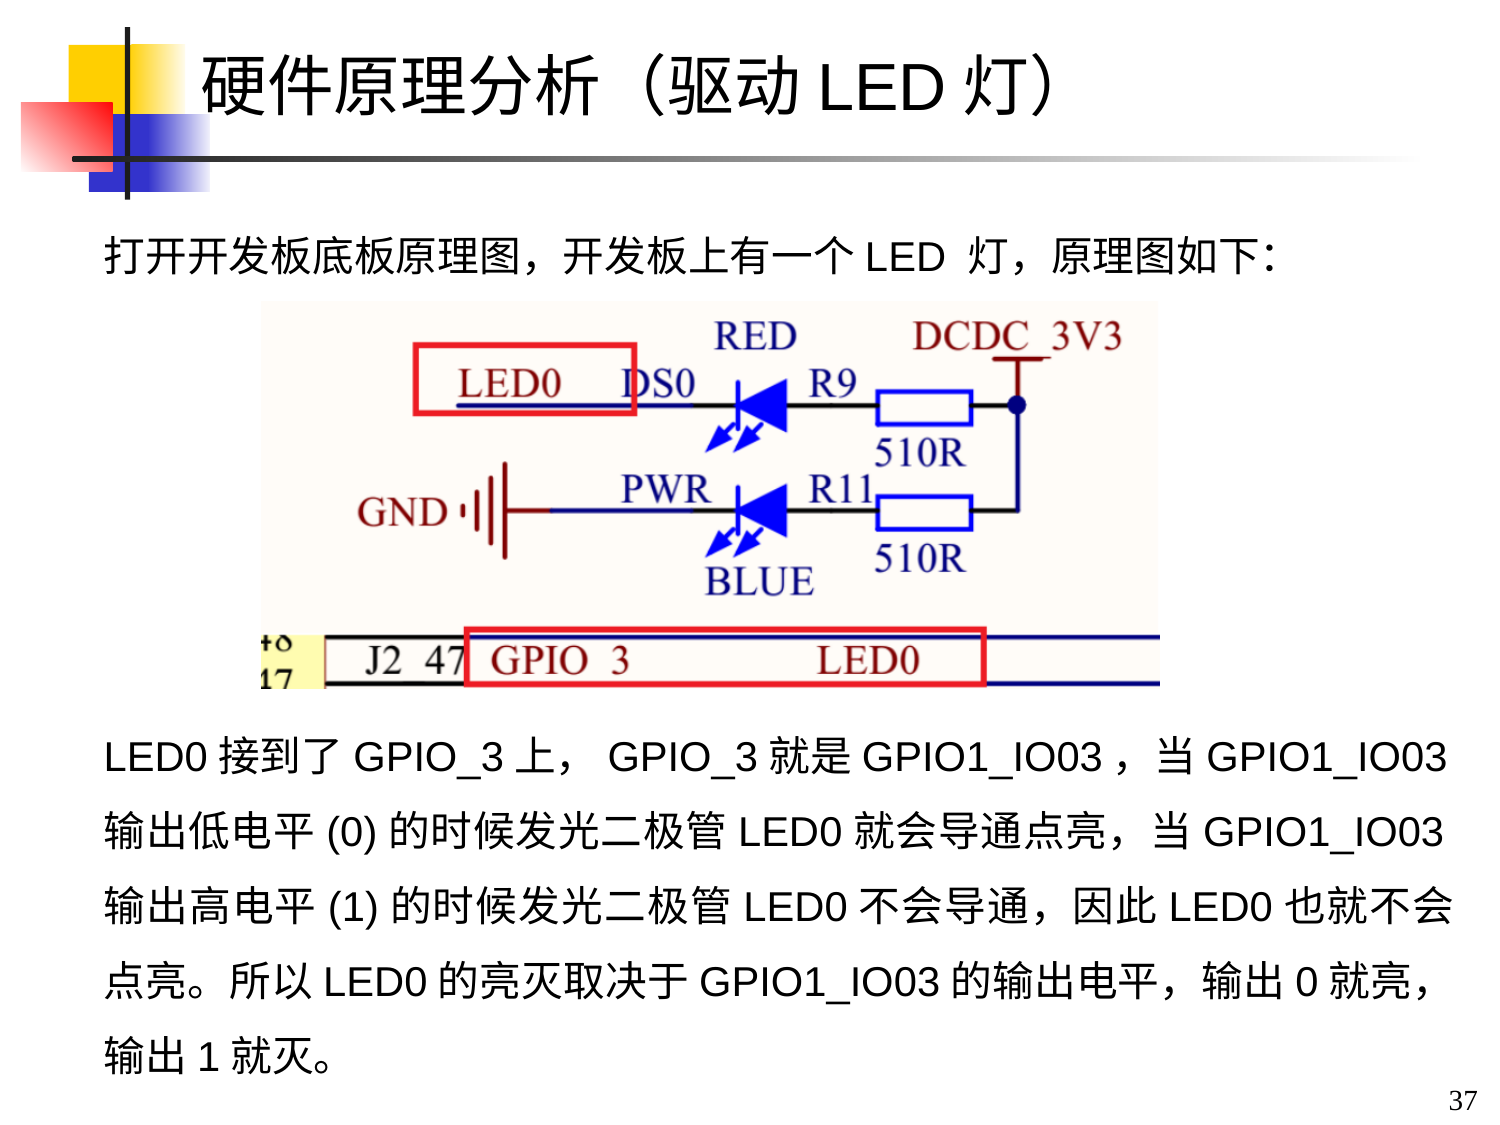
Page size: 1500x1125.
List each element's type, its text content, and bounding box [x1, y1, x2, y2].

picture [261, 301, 1160, 690]
list 打开开发板底板原理图，开发板上有一个LED 灯，原理图如下： LED0接到了GPIO_3上，GPIO_3就是GPIO1_IO03，当GPIO1_IO03输出低电平(0)的时候发光二极管LED0就会导通点亮，当GPIO1_IO03输出高电平(1)的时候发光二极管LED0不会导通，因此LED0也就不会点亮。所以LED0的亮灭取决于GPIO1_IO03的输出电平，输出0就亮，输出1就灭。 [88, 197, 1470, 1007]
title 硬件原理分析（驱动LED灯） [165, 38, 1132, 130]
